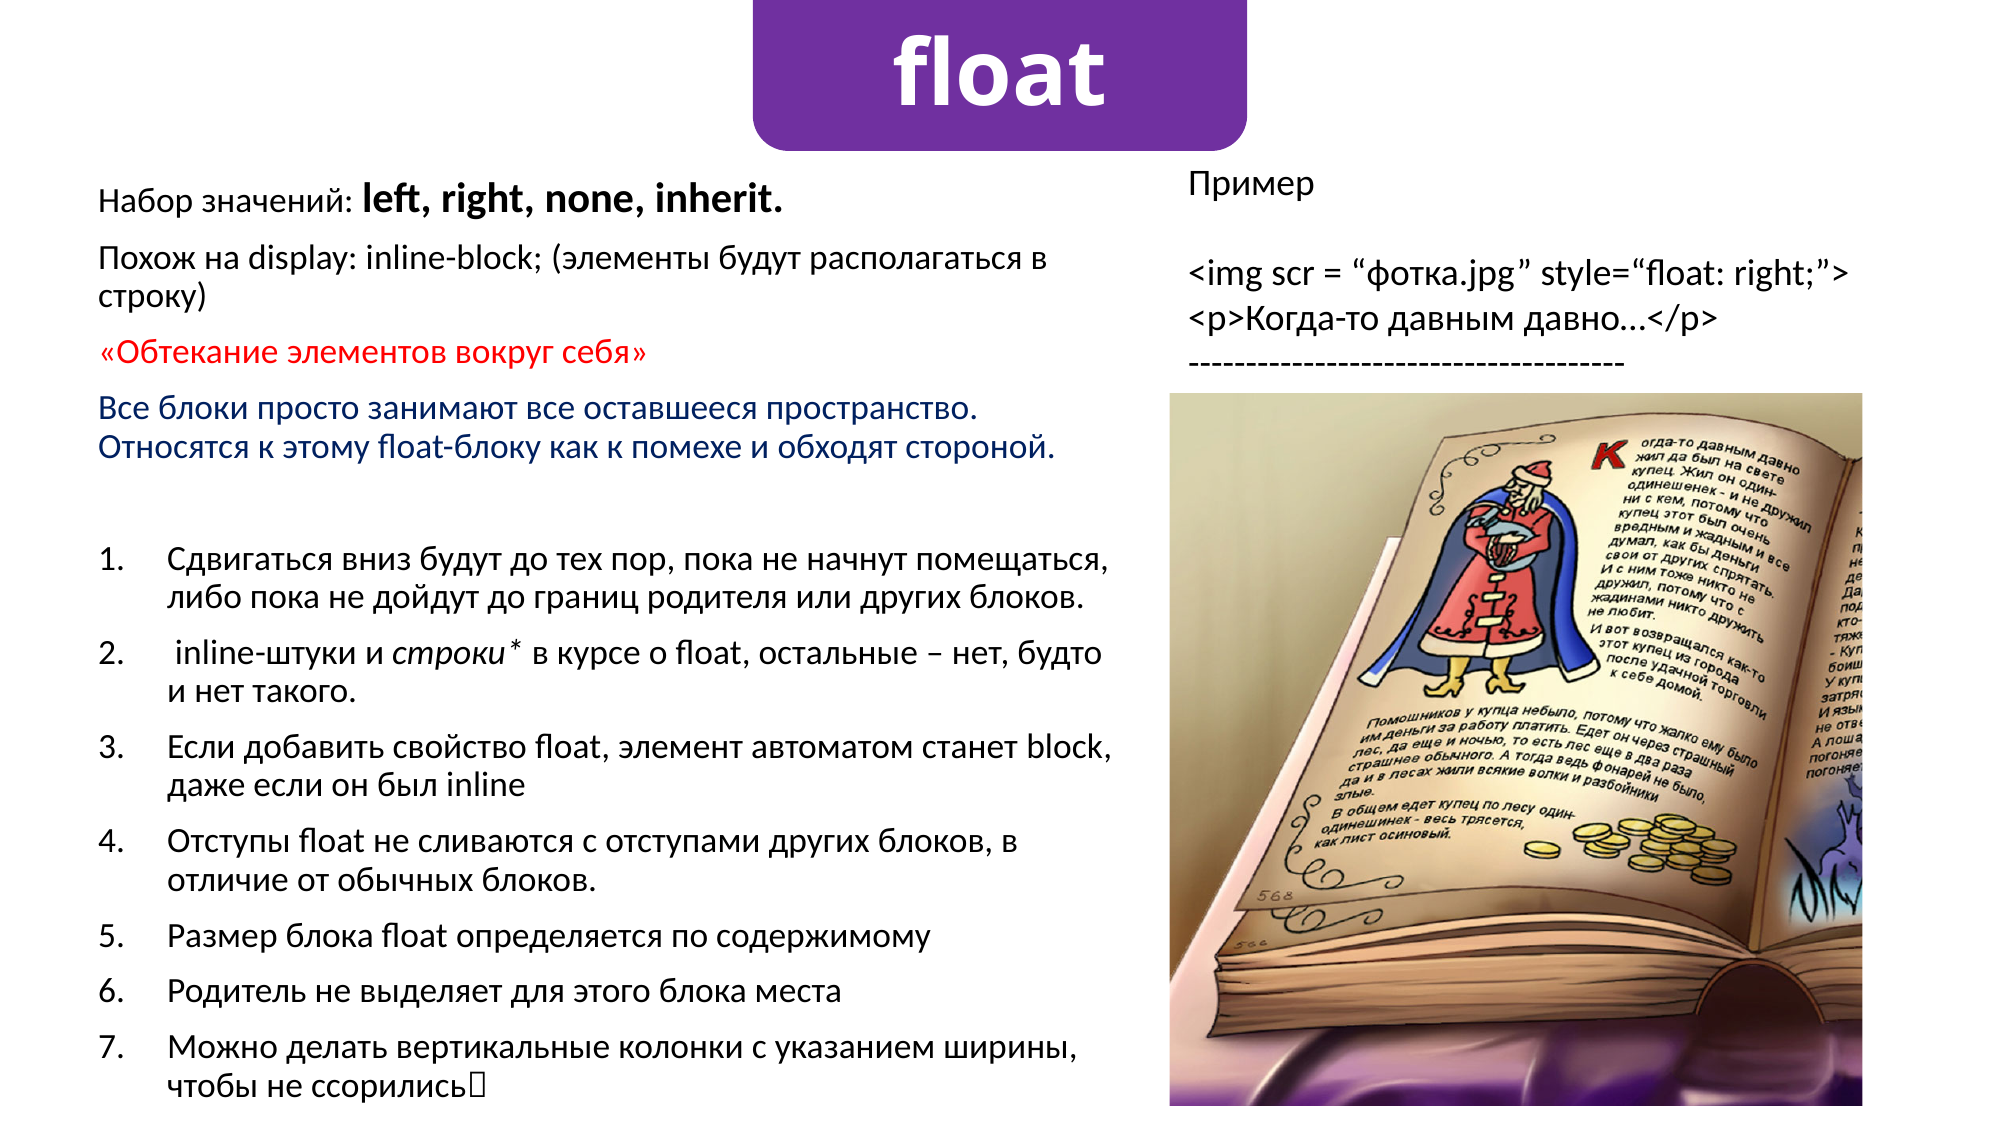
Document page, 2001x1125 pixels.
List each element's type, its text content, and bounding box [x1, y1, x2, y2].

list Набор значений: left, right, none, inherit. Похож на display: inline-block; (элементы будут располагаться в строку) «Обтекание элементов вокруг себя» Все блоки просто занимают все оставшееся пространство. Относятся к этому float-блоку как к помехе и обходят стороной. Сдвигаться вниз будут до тех пор, пока не начнут помещаться, либо пока не дойдут до границ родителя или других блоков. inline-штуки и строки* в курсе о float, остальные – нет, будто и нет такого. Если добавить свойство float, элемент автоматом станет block, даже если он был inline Отступы float не сливаются с отступами других блоков, в отличие от обычных блоков. Размер блока float определяется по содержимому Родитель не выделяет для этого блока места Можно делать вертикальные колонки с указанием ширины, чтобы не ссорились [83, 167, 1130, 1125]
picture [1169, 393, 1863, 1107]
text_box Пример <img scr = “фотка.jpg” style=“float: right;”> <p>Когда-то давным давно…</p> -------------------------------------- [1173, 150, 1865, 391]
title float [137, 0, 1863, 151]
